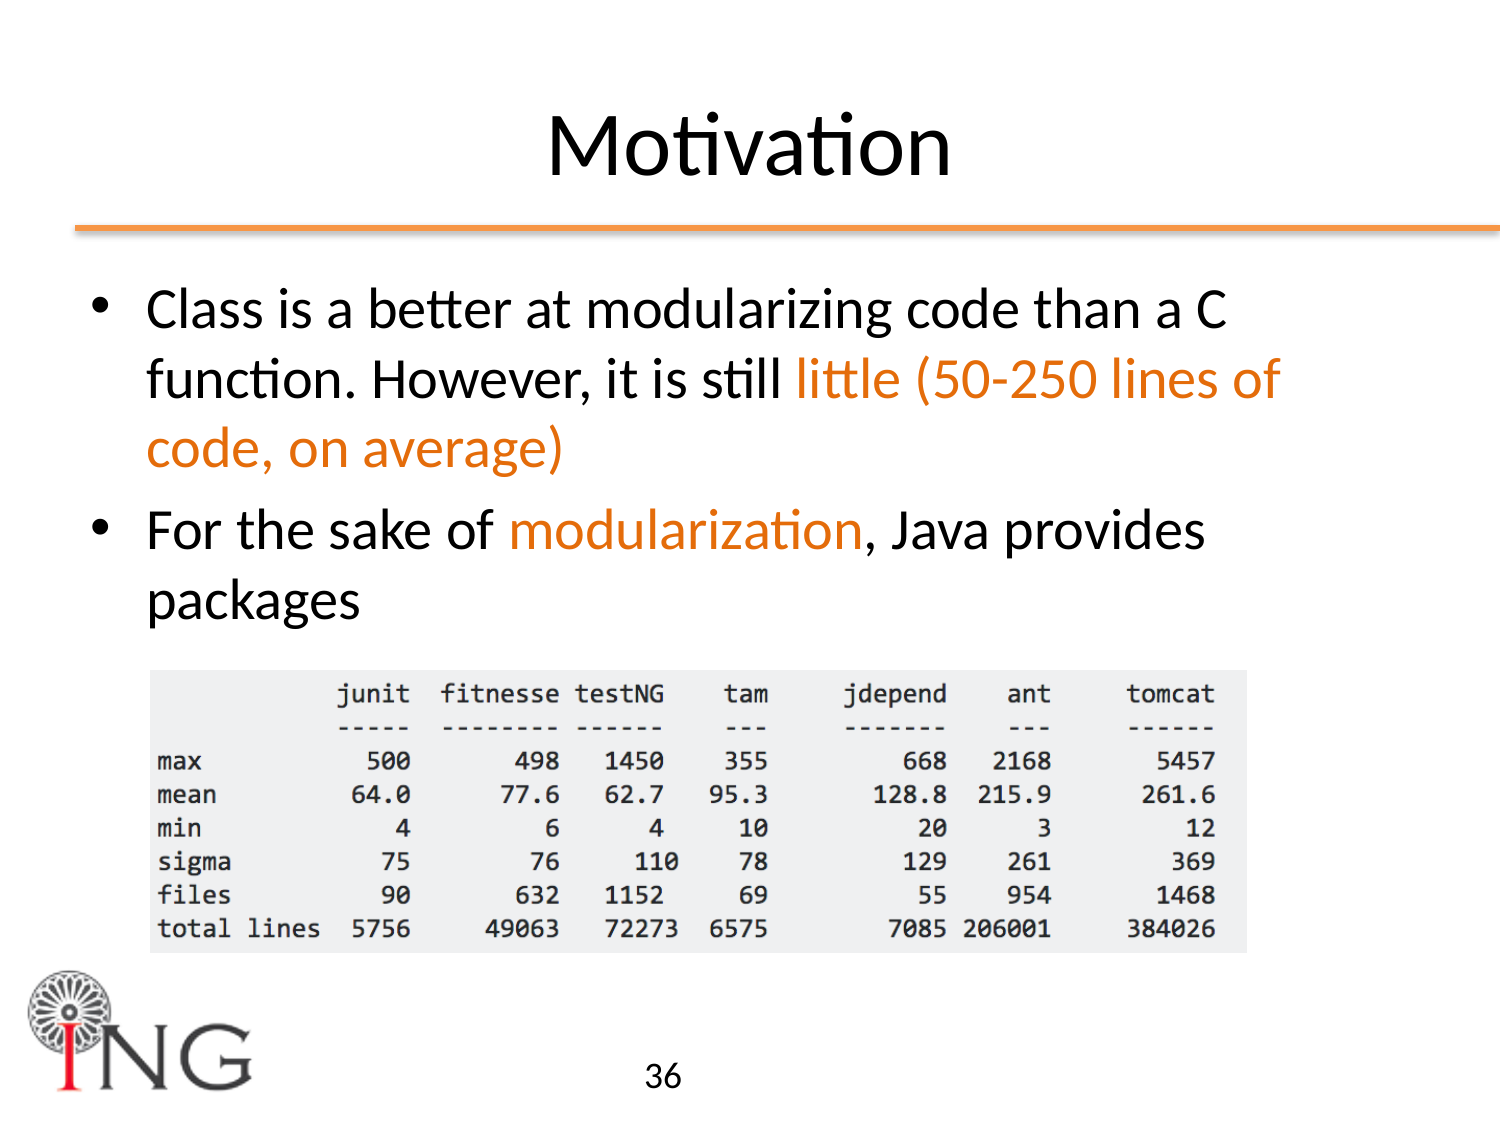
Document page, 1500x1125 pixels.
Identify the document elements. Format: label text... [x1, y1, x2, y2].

list Class is a better at modularizing code than a C function. However, it is still little (50-250 lines of code, on average) For the sake of modularization, Java provides packages [75, 262, 1425, 1005]
slide_number 36 [629, 1043, 1425, 1104]
picture [3, 948, 281, 1124]
picture [149, 670, 1247, 953]
title Motivation [75, 45, 1425, 233]
